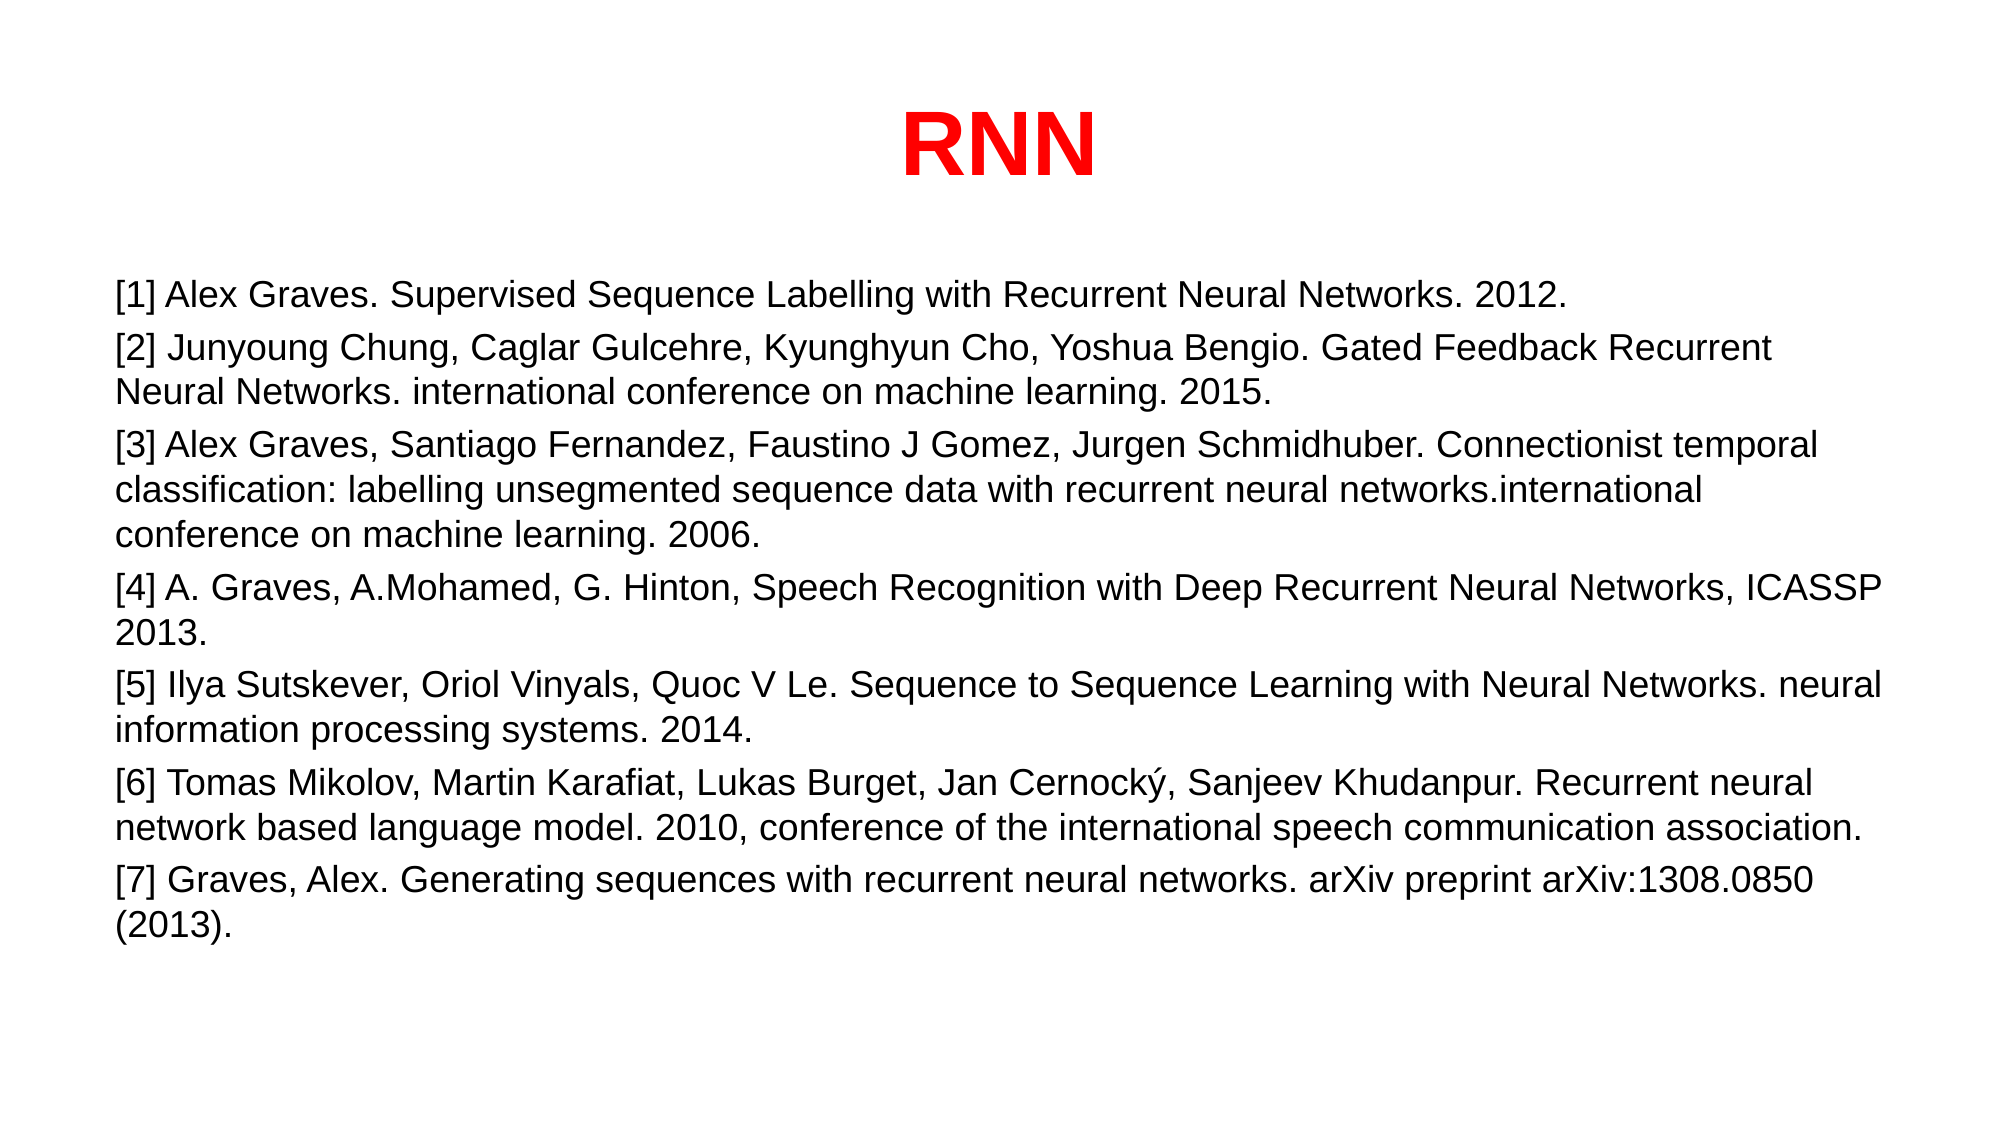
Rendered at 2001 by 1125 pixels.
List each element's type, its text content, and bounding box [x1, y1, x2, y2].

title RNN [99, 45, 1900, 233]
list [1] Alex Graves. Supervised Sequence Labelling with Recurrent Neural Networks. 2012. [2] Junyoung Chung, Caglar Gulcehre, Kyunghyun Cho, Yoshua Bengio. Gated Feedback Recurrent Neural Networks. international conference on machine learning. 2015. [3] Alex Graves, Santiago Fernandez, Faustino J Gomez, Jurgen Schmidhuber. Connectionist temporal classification: labelling unsegmented sequence data with recurrent neural networks.international conference on machine learning. 2006. [4] A. Graves, A.Mohamed, G. Hinton, Speech Recognition with Deep Recurrent Neural Networks, ICASSP 2013. [5] Ilya Sutskever, Oriol Vinyals, Quoc V Le. Sequence to Sequence Learning with Neural Networks. neural information processing systems. 2014. [6] Tomas Mikolov, Martin Karafiat, Lukas Burget, Jan Cernocký, Sanjeev Khudanpur. Recurrent neural network based language model. 2010, conference of the international speech communication association. [7] Graves, Alex. Generating sequences with recurrent neural networks. arXiv preprint arXiv:1308.0850 (2013). [99, 262, 1900, 1005]
